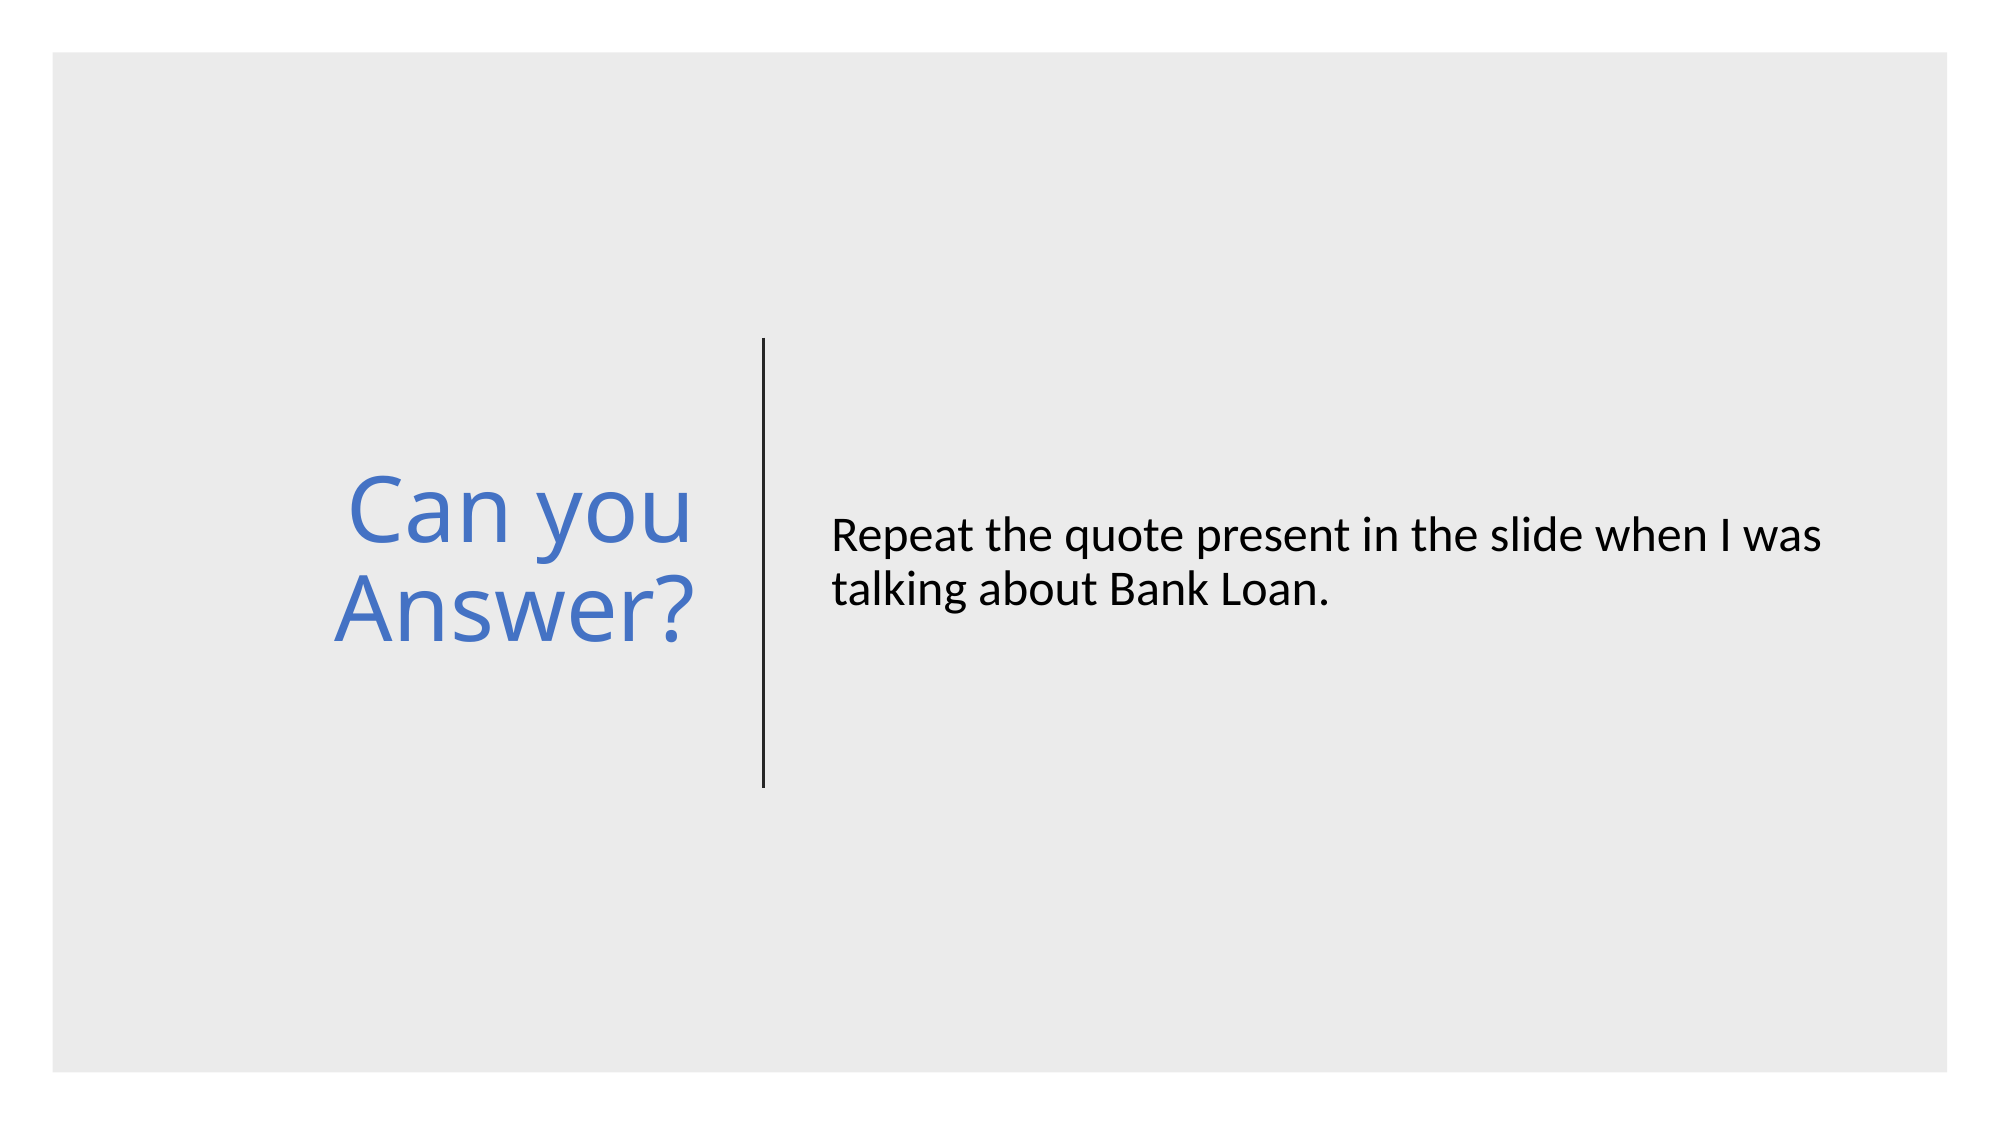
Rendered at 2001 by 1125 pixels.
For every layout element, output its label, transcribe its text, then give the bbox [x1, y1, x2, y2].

list Repeat the quote present in the slide when I was talking about Bank Loan. [816, 158, 1863, 967]
title Can you Answer? [137, 158, 711, 967]
text_box [52, 51, 1948, 1073]
